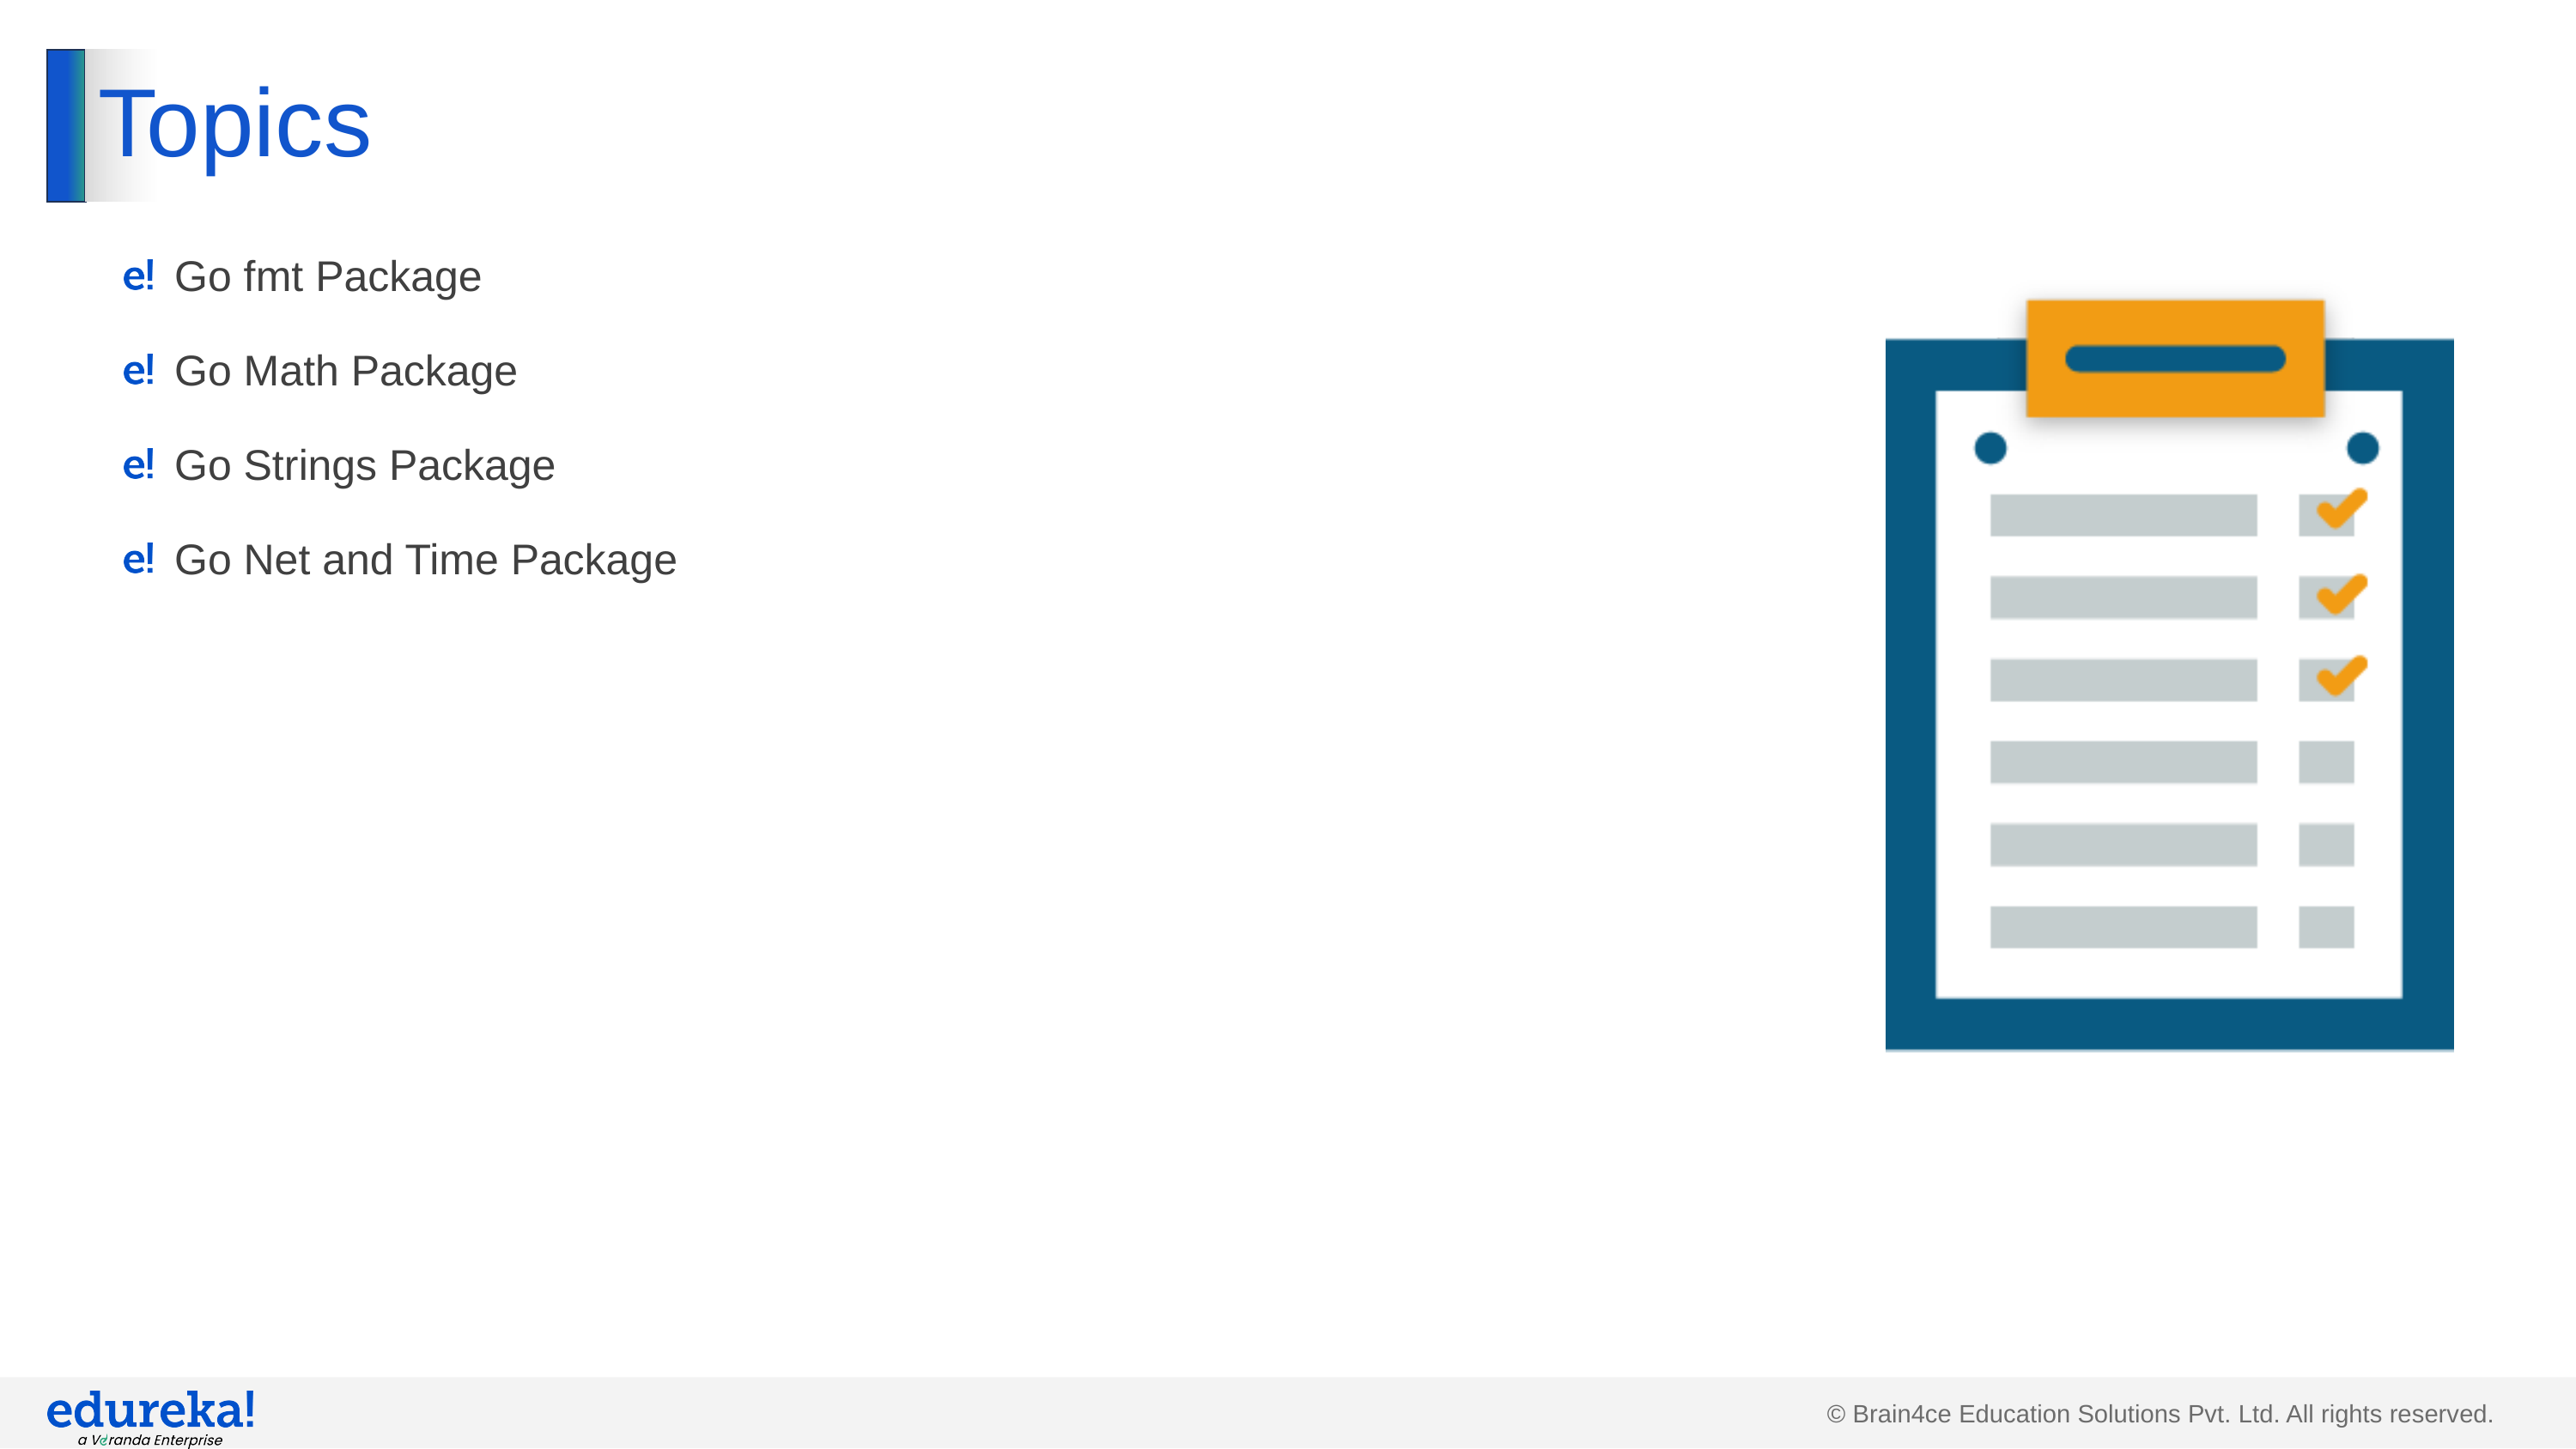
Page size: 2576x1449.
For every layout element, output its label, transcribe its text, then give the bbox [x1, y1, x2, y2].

picture [124, 448, 153, 479]
title Topics [85, 49, 2491, 202]
picture [124, 543, 153, 573]
picture [124, 354, 153, 385]
picture [124, 259, 153, 290]
list Go fmt Package Go Math Package Go Strings Package Go Net and Time Package [85, 242, 2491, 1332]
picture [47, 1391, 253, 1449]
